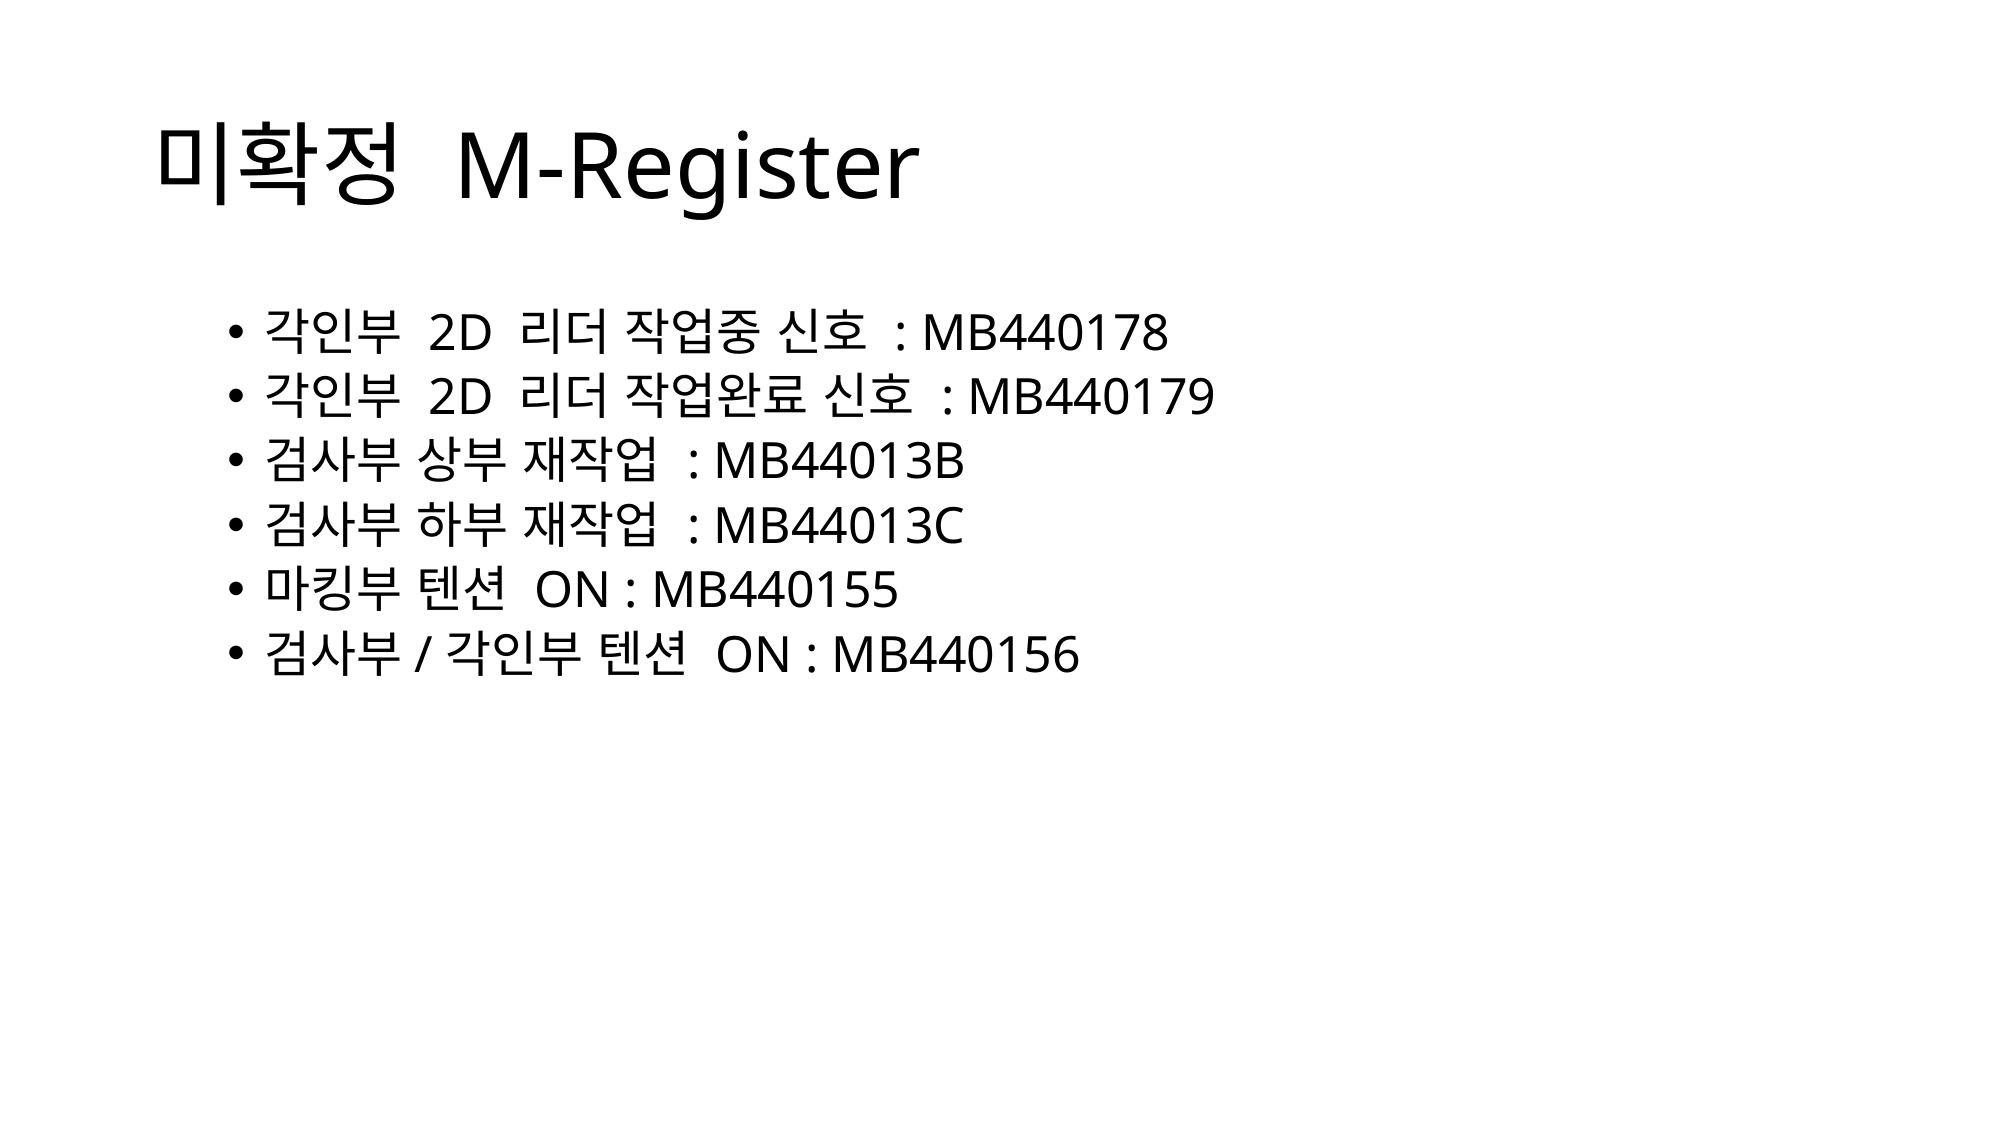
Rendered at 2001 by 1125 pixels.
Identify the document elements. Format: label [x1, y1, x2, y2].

list [137, 299, 1863, 1014]
title [137, 59, 1863, 278]
